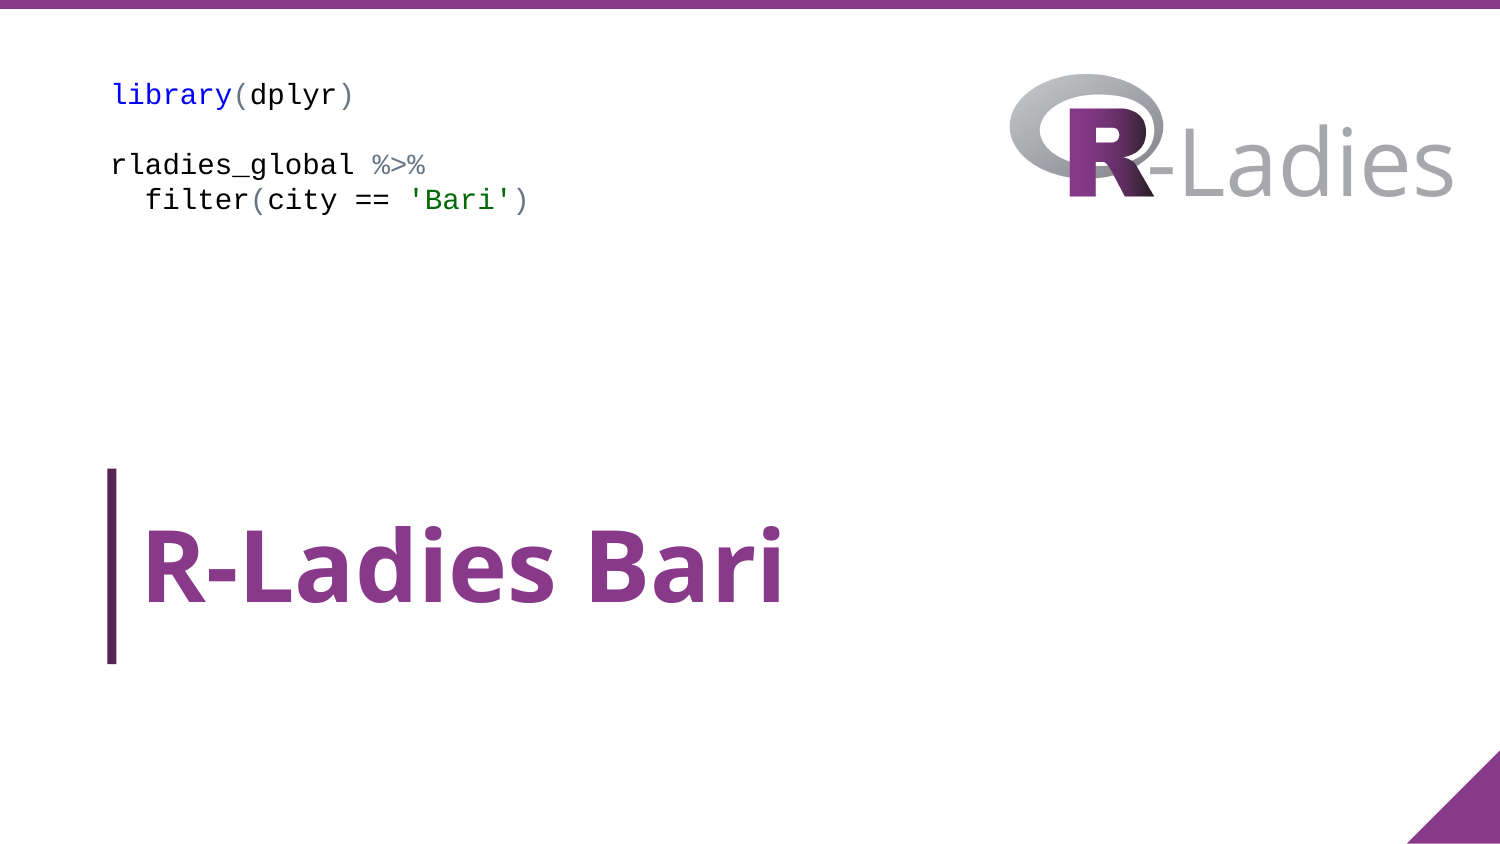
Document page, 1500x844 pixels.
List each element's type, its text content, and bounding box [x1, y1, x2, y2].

picture [1000, 58, 1470, 215]
title R-Ladies Bari [125, 467, 1013, 658]
text_box library(dplyr) rladies_global %>% filter(city == 'Bari') [94, 60, 812, 217]
